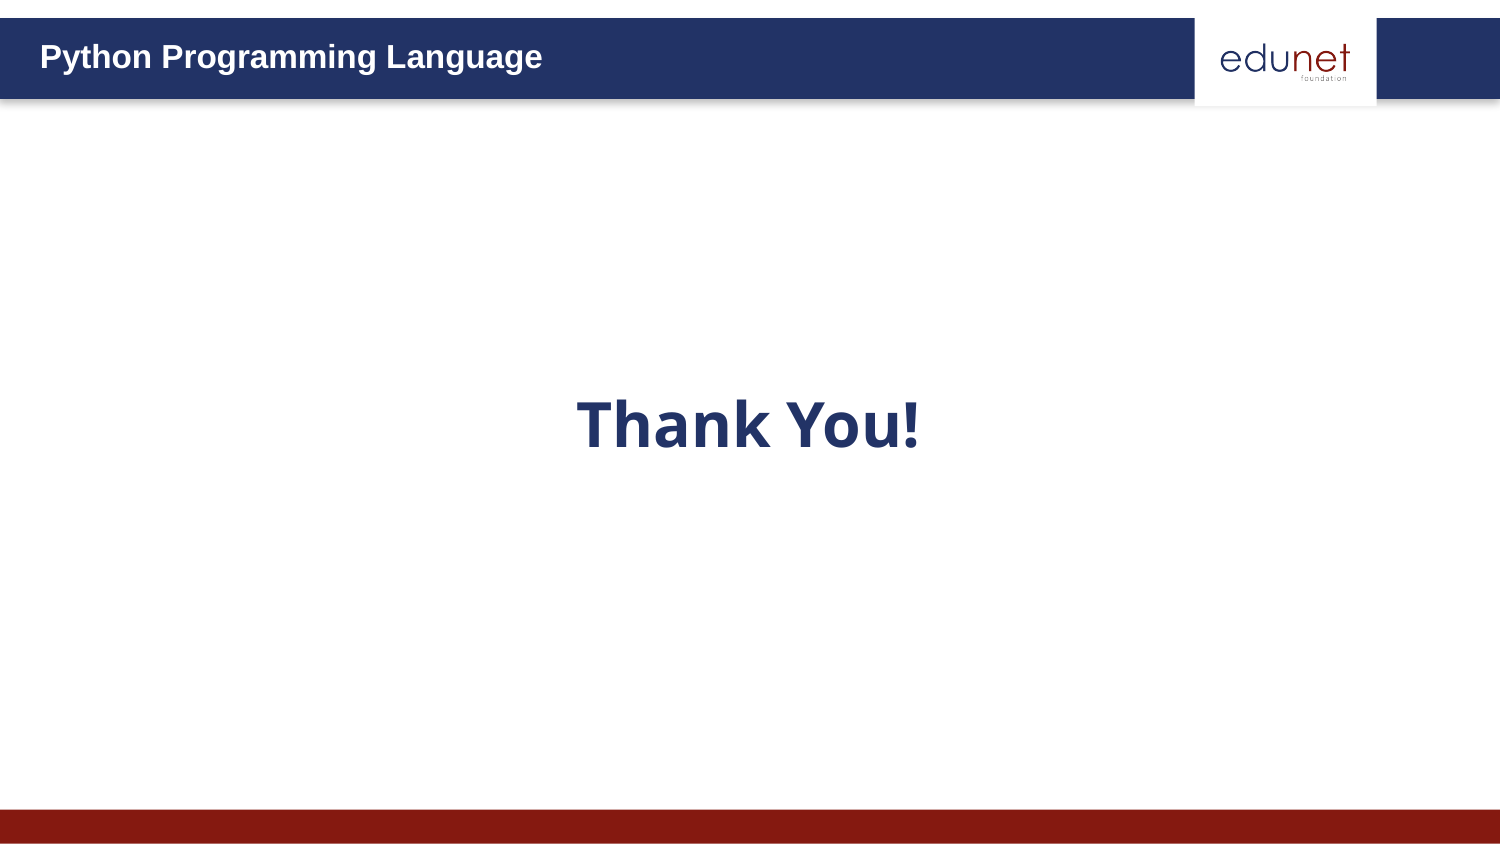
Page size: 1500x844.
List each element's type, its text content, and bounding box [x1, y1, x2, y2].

picture [1215, 38, 1356, 86]
title Thank You! [574, 382, 928, 526]
